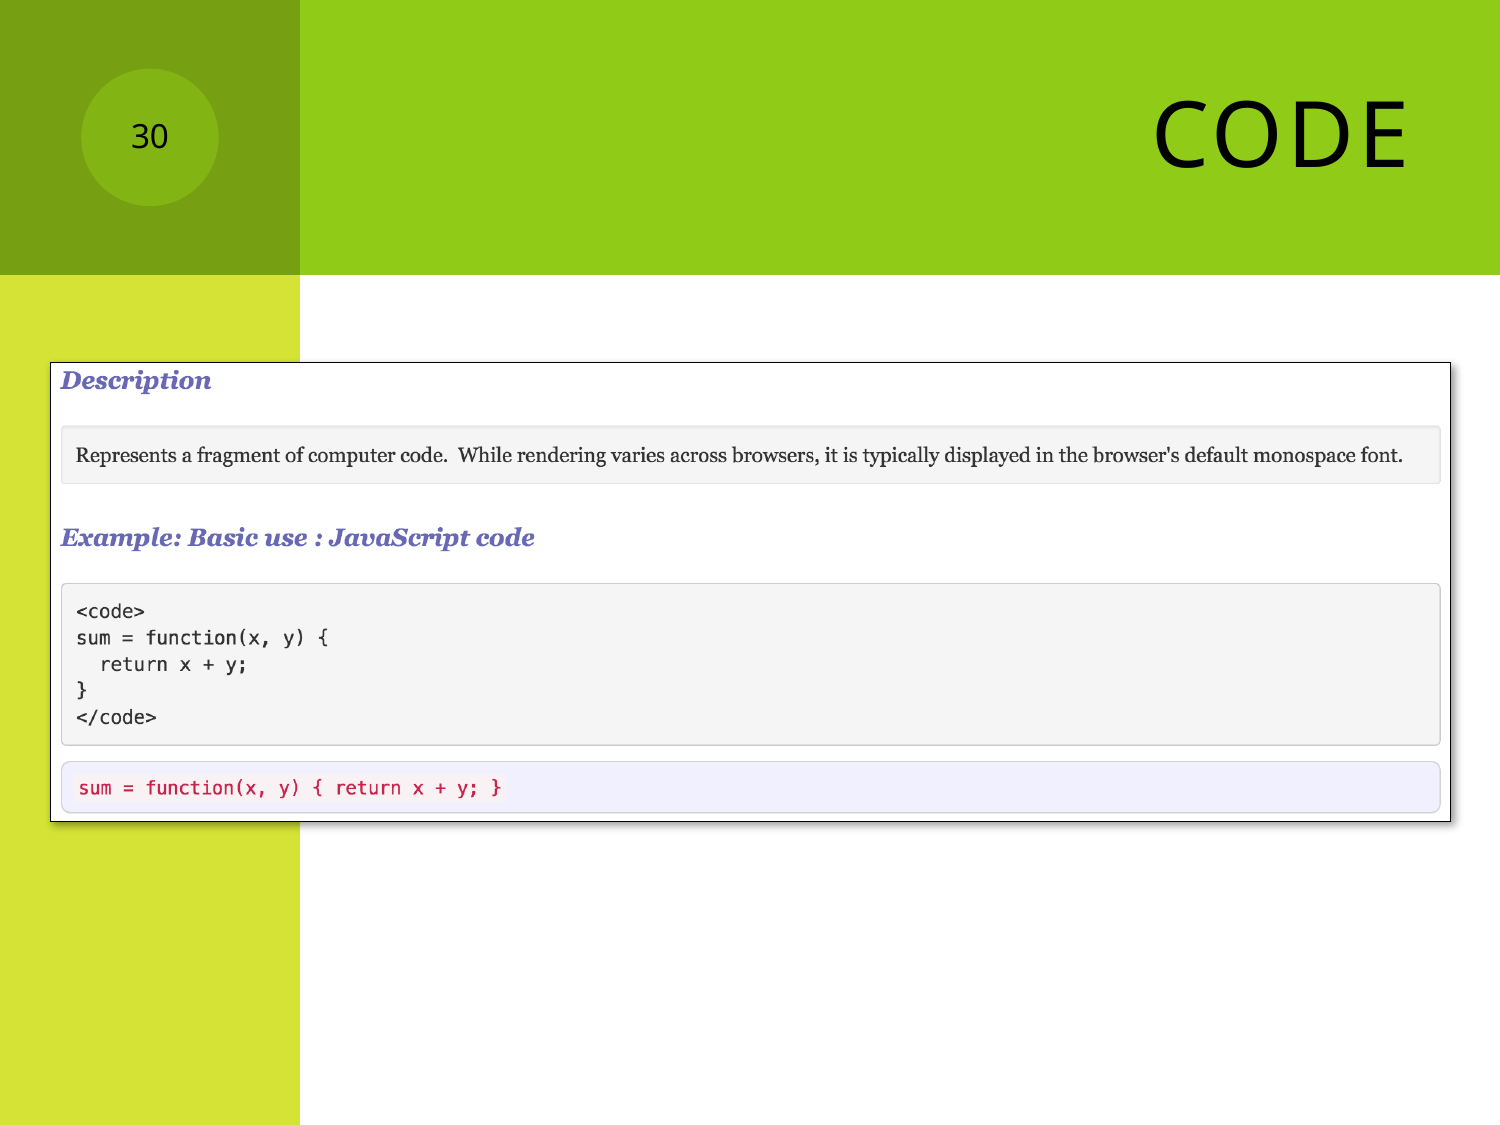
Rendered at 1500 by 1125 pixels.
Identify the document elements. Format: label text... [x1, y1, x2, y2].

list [49, 362, 1451, 823]
slide_number 30 [87, 87, 213, 188]
title Code [399, 37, 1425, 225]
